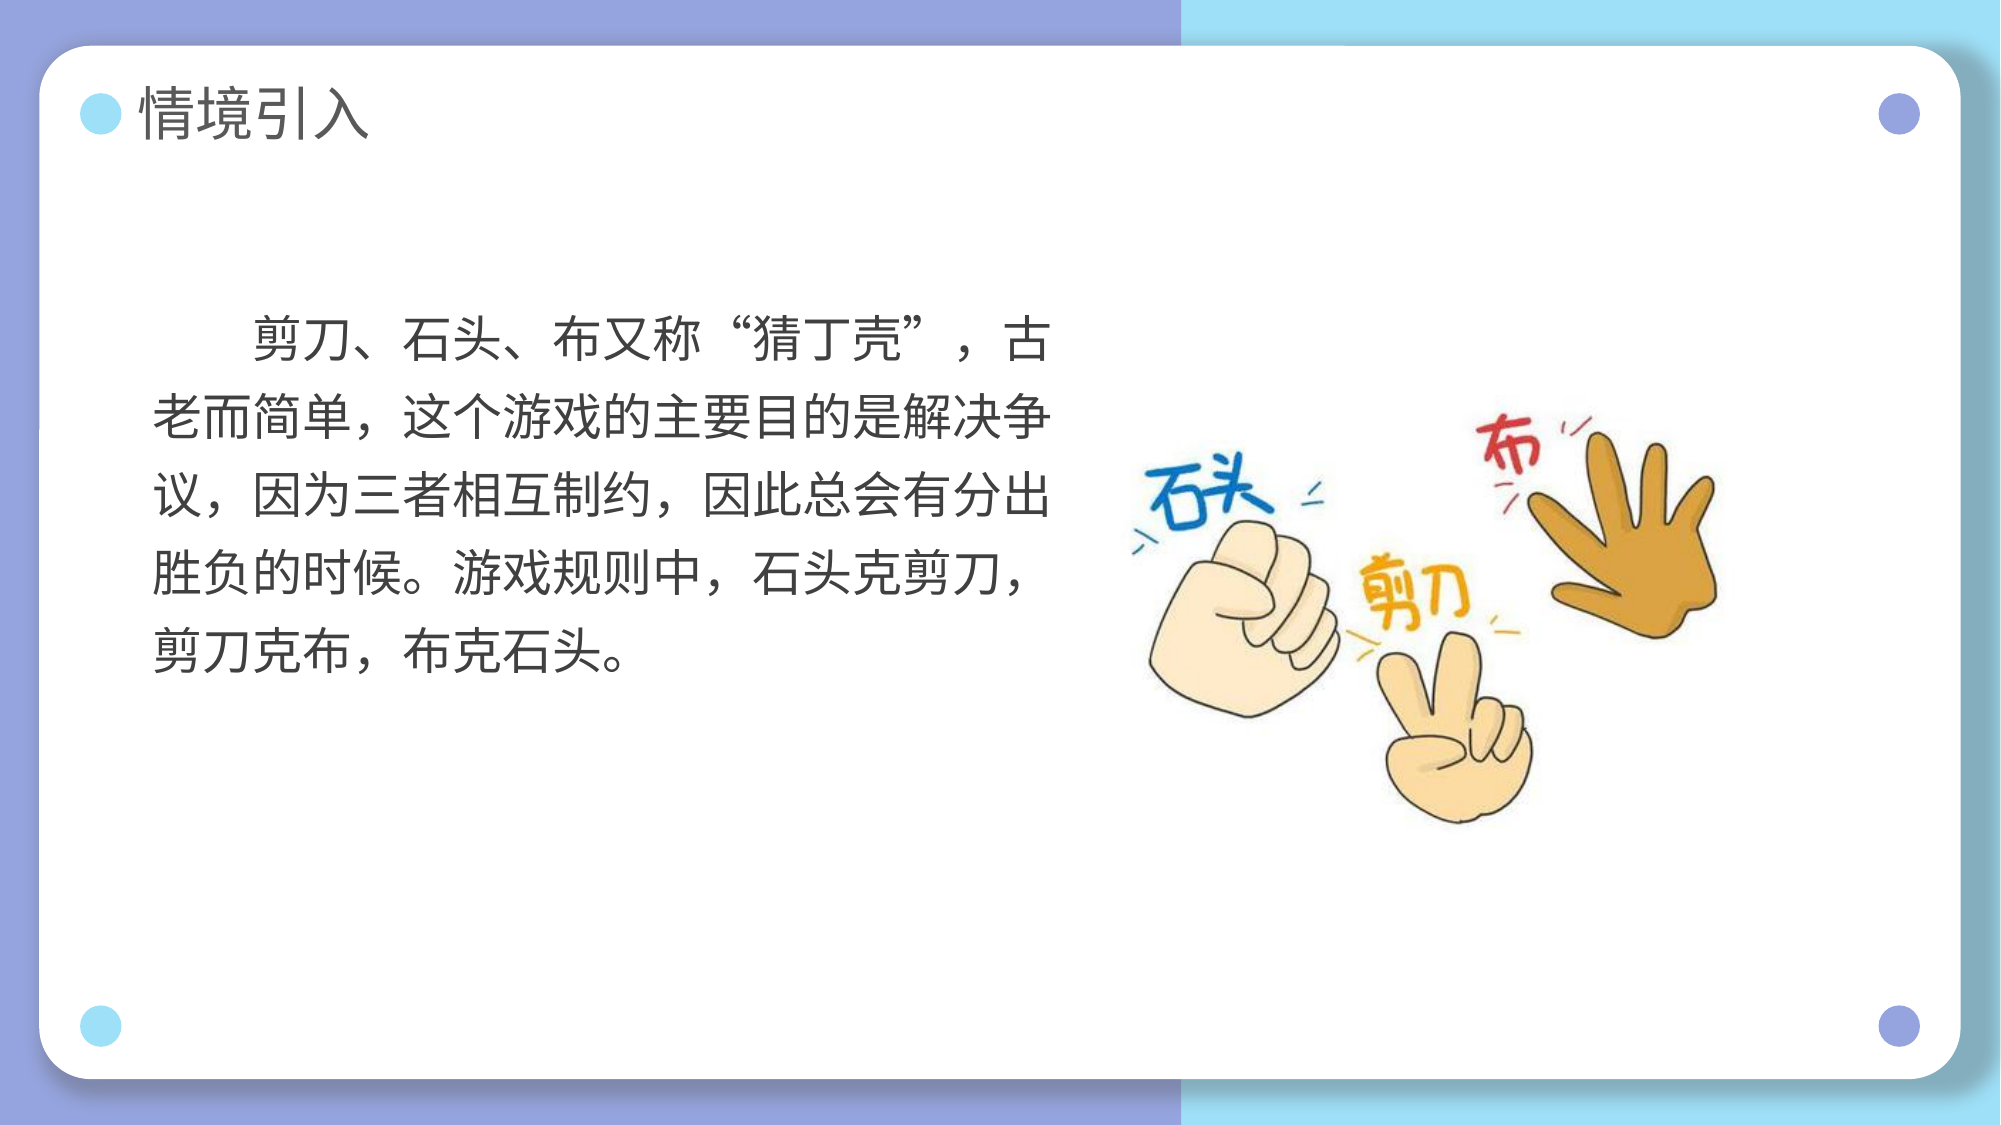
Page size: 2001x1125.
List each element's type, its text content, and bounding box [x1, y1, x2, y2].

picture [1086, 395, 1797, 870]
title 情境引入 [137, 77, 976, 157]
text_box 剪刀、石头、布又称“猜丁壳”，古老而简单，这个游戏的主要目的是解决争议，因为三者相互制约，因此总会有分出胜负的时候。游戏规则中，石头克剪刀，剪刀克布，布克石头。 [137, 282, 1087, 687]
